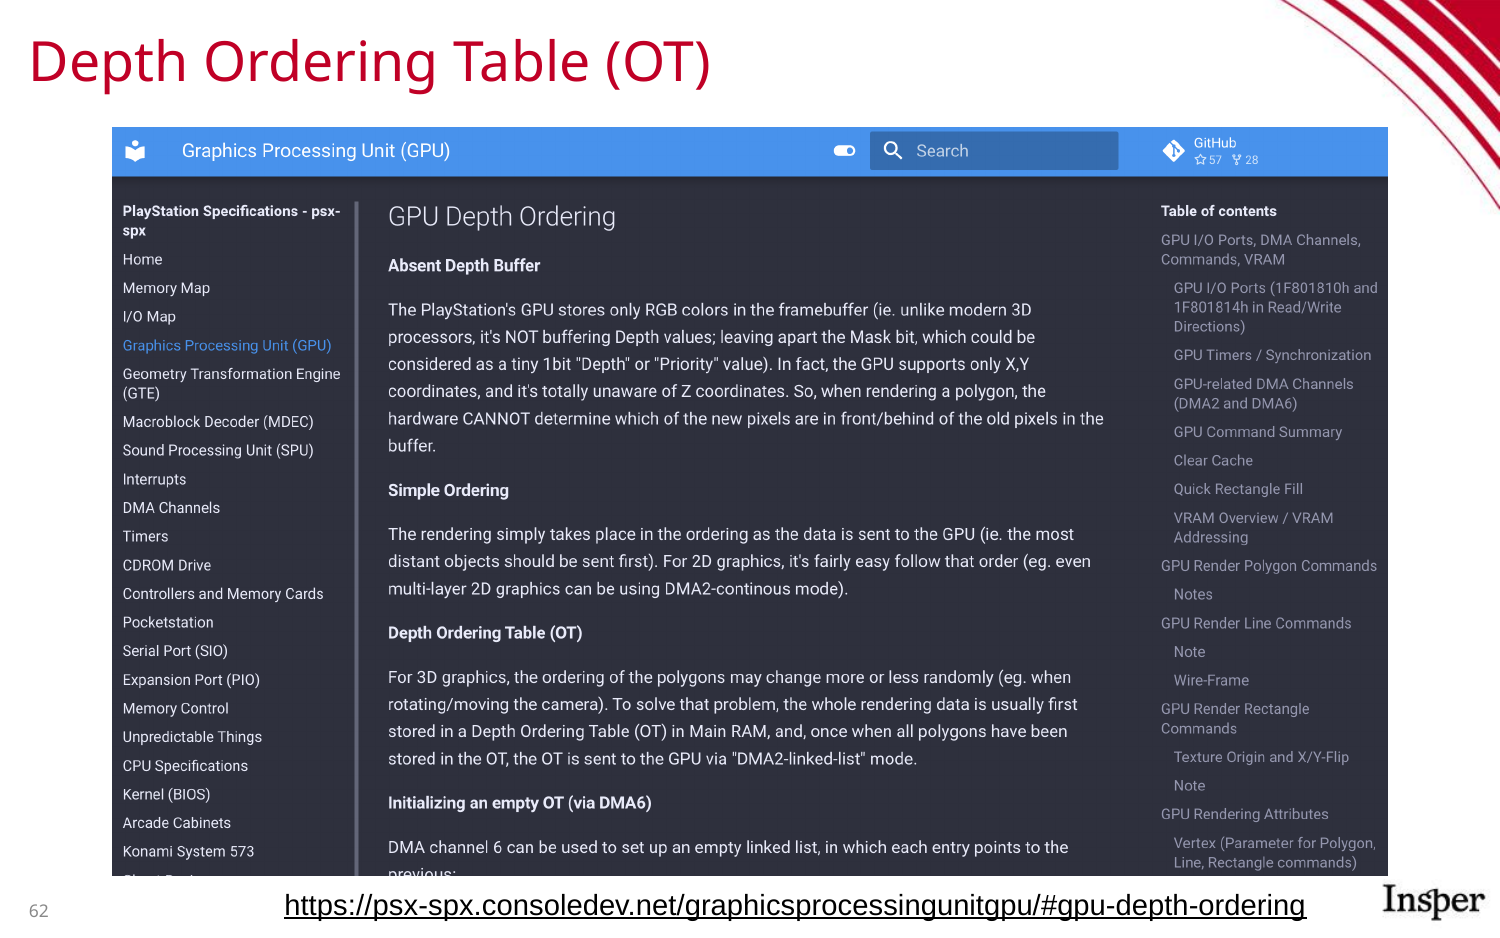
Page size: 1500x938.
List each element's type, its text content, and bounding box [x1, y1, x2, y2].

picture [112, 0, 1500, 938]
text_box https://psx-spx.consoledev.net/graphicsprocessingunitgpu/#gpu-depth-ordering [269, 884, 1361, 929]
slide_number 62 [0, 887, 78, 938]
title Depth Ordering Table (OT) [13, 18, 1397, 104]
